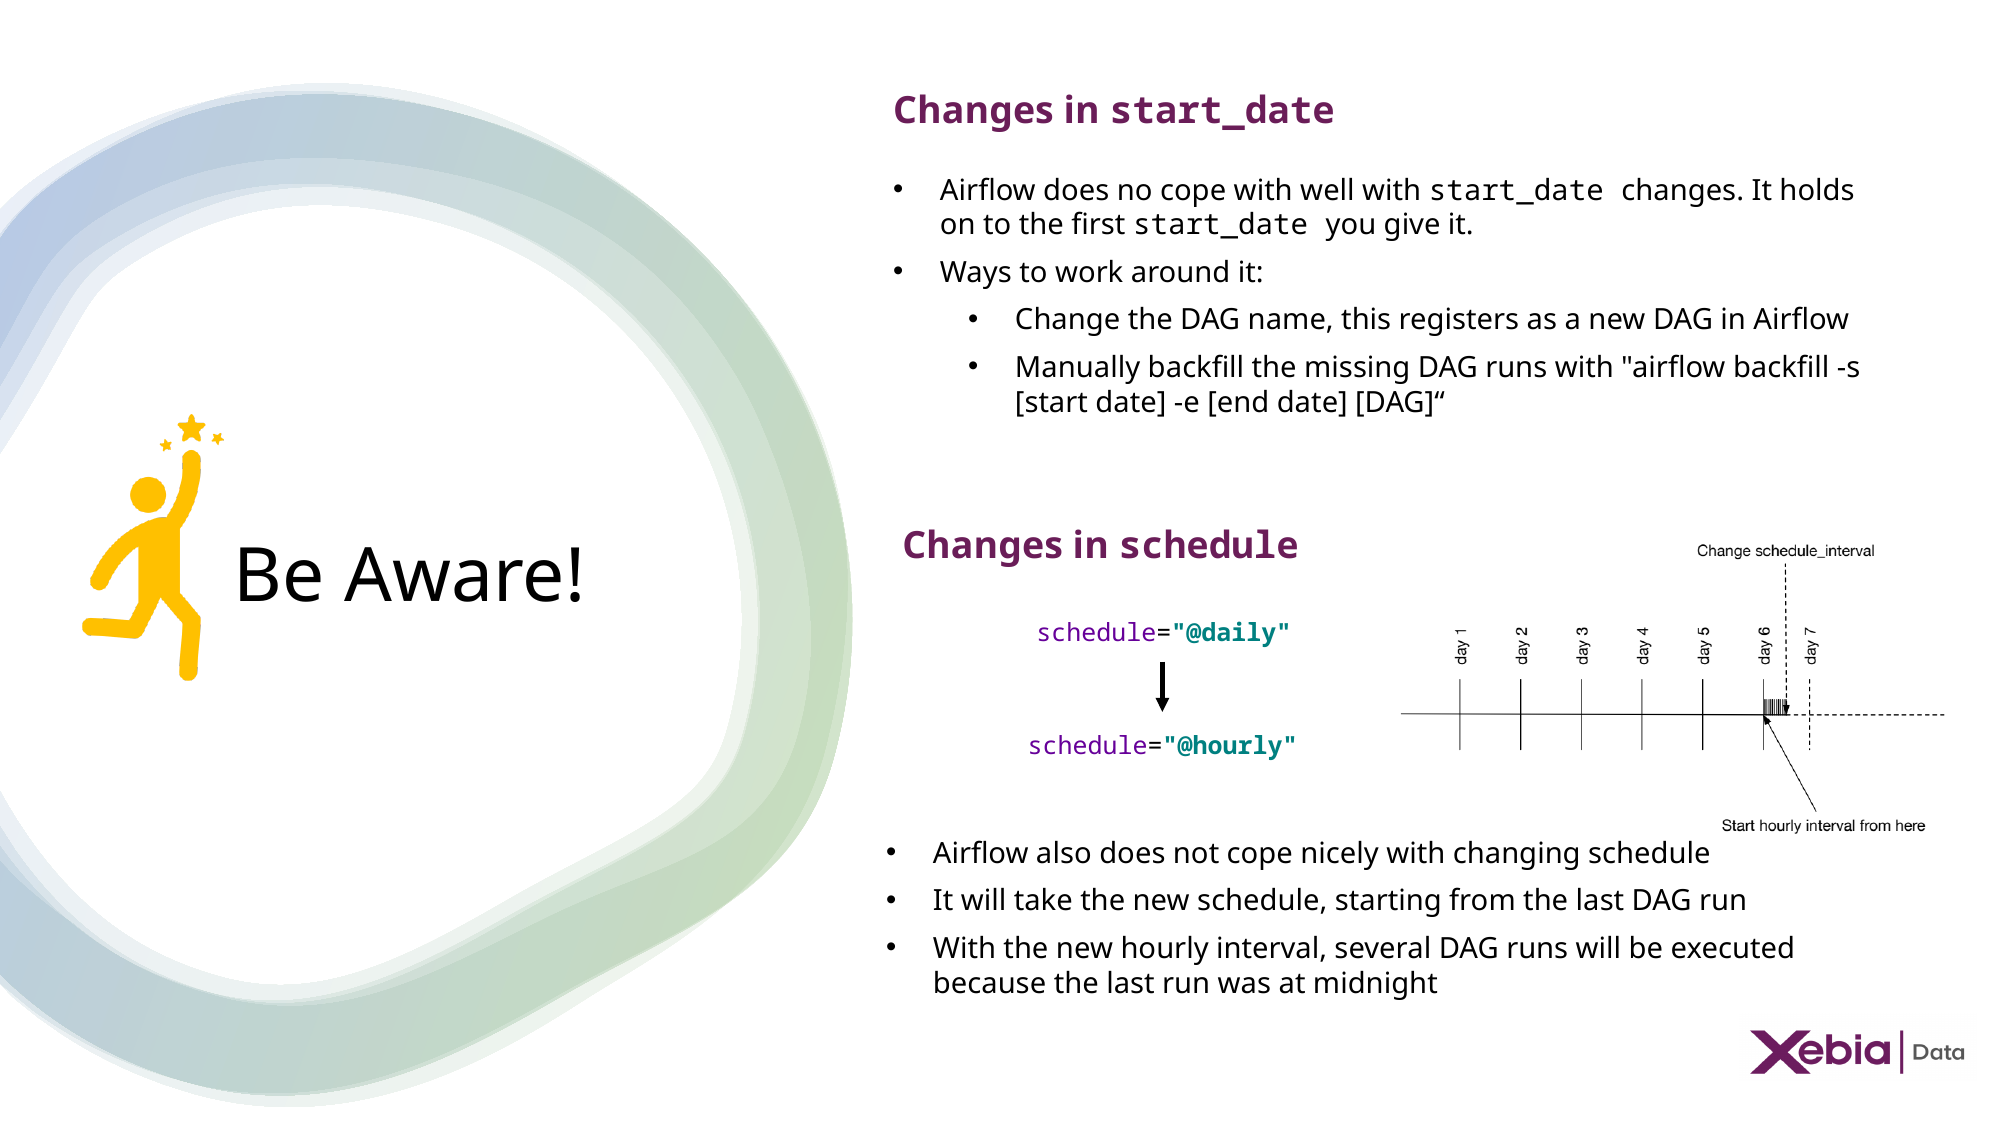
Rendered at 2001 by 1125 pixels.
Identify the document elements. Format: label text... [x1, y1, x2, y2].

text_box Airflow also does not cope nicely with changing schedule It will take the new schedule, starting from the last DAG run With the new hourly interval, several DAG runs will be executed because the last run was at midnight [871, 826, 1889, 1007]
text_box Changes in start_date [878, 63, 1956, 160]
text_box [0, 83, 853, 1107]
text_box [0, 0, 2000, 1125]
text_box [1022, 608, 1304, 768]
text_box Changes in schedule [887, 498, 1955, 595]
picture [1739, 1013, 1977, 1081]
text_box Airflow does no cope with well with start_date changes. It holds on to the first start_date you give it. Ways to work around it: Change the DAG name, this registers as a new DAG in Airflow Manually backfill the missing DAG runs with "airflow backfill -s [start date] -e [end date] [DAG]“ [878, 163, 1890, 426]
picture [14, 405, 301, 692]
picture [1400, 536, 1945, 838]
